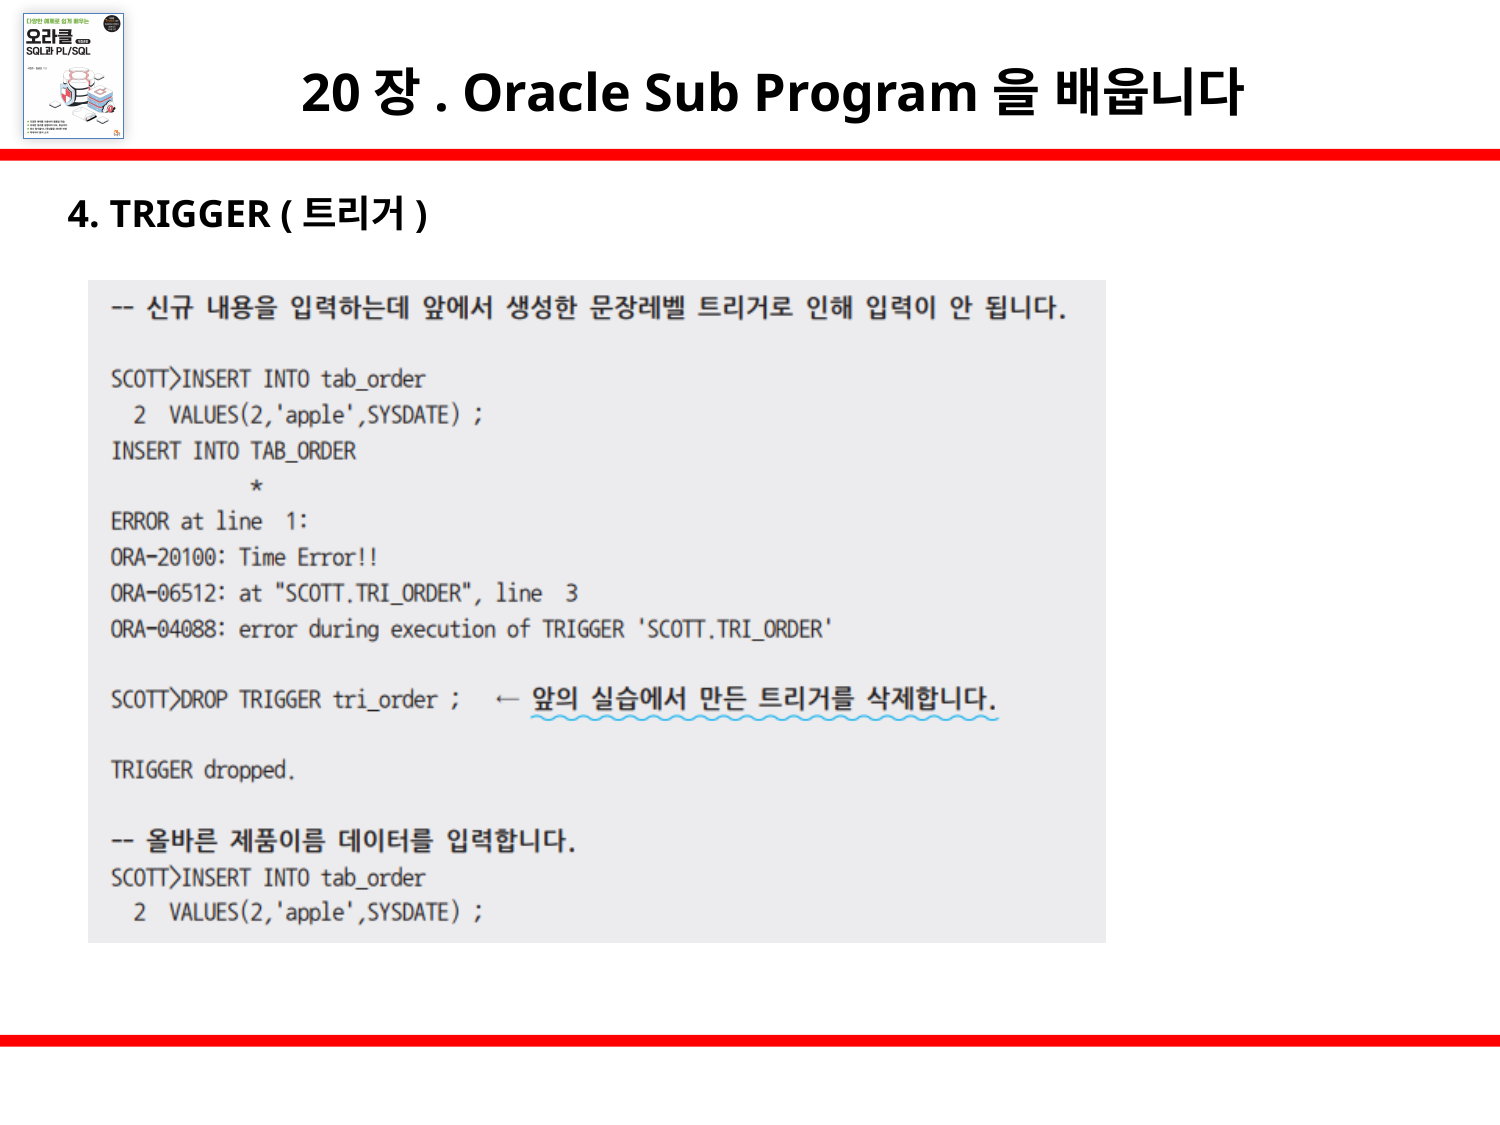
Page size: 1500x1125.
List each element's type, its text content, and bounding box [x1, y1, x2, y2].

text_box 20장. Oracle Sub Program을 배웁니다 [204, 0, 1343, 151]
text_box [0, 147, 1500, 163]
text_box 4. TRIGGER (트리거) [51, 169, 1236, 256]
picture [88, 280, 1106, 944]
text_box [0, 1033, 1500, 1049]
picture [23, 13, 125, 140]
